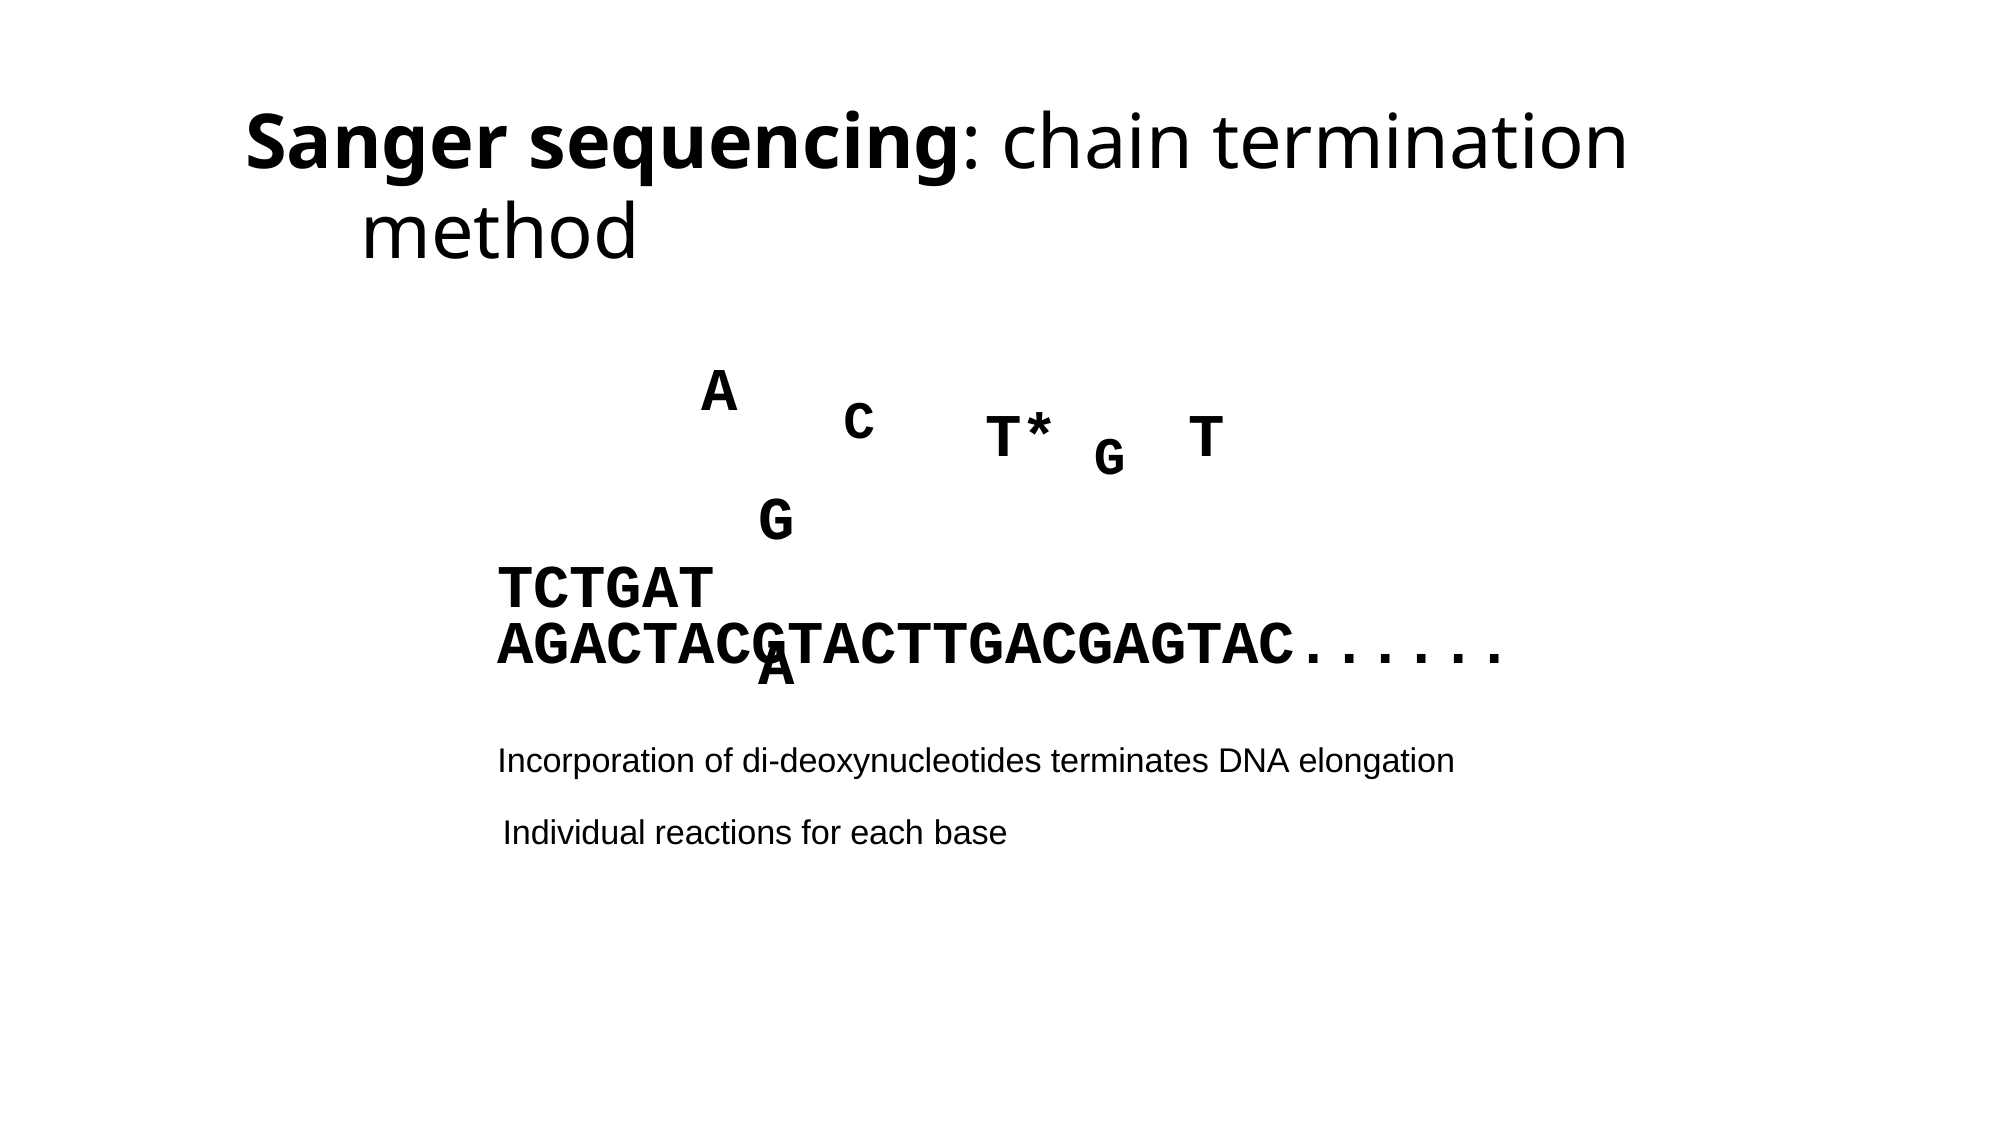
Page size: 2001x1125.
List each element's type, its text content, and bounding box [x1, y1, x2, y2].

title Sanger sequencing: chain termination method [150, 87, 1864, 278]
text_box TCTGAT AGACTACGTACTTGACGAGTAC...... [948, 544, 1519, 675]
text_box T* G T [977, 363, 1232, 485]
text_box TCTGAT AGACTACGTACTTGACGAGTAC...... [495, 544, 696, 675]
text_box Incorporation of di-deoxynucleotides terminates DNA elongation Individual reactions for each base [495, 736, 1460, 852]
text_box A C G A [696, 288, 948, 697]
